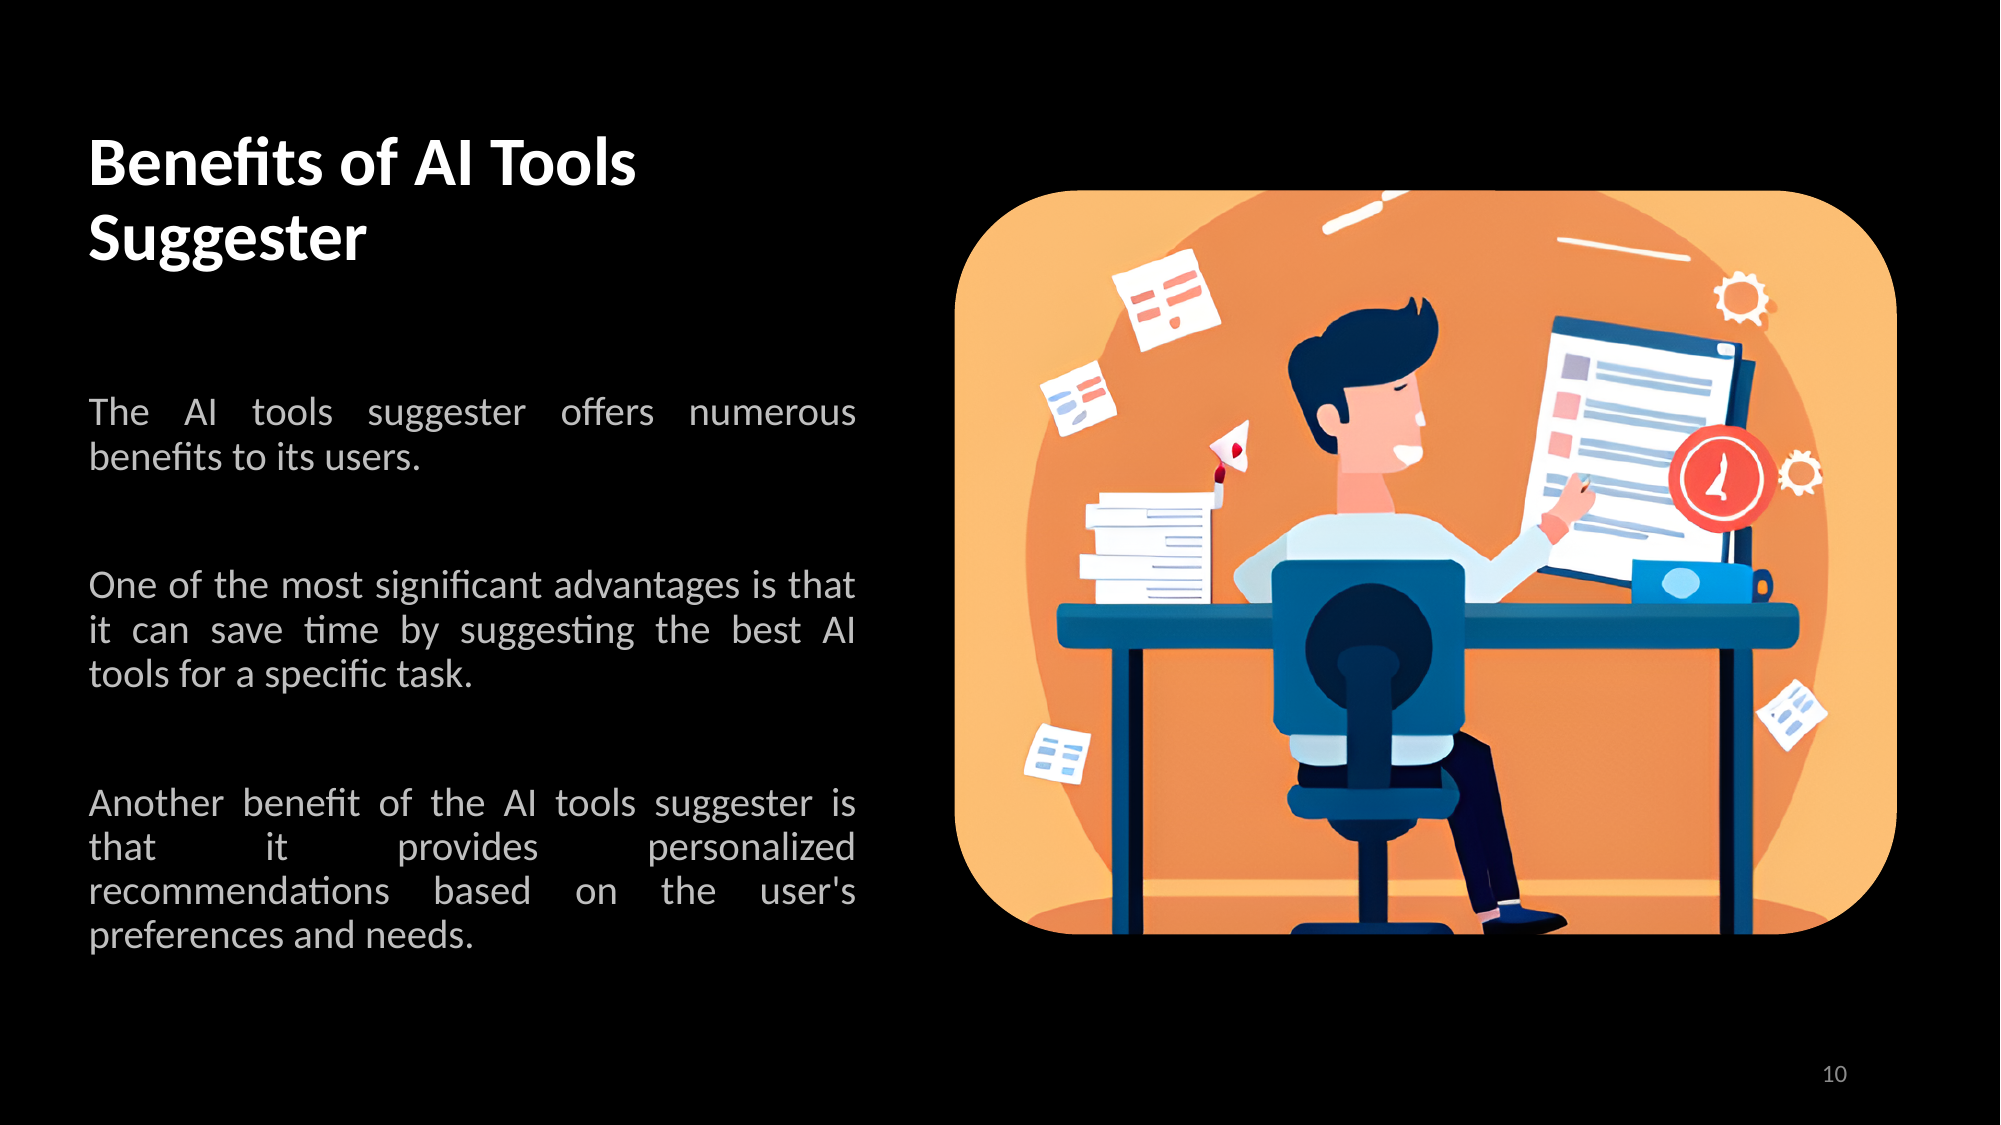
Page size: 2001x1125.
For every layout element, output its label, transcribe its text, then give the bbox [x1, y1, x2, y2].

picture [954, 190, 1897, 935]
slide_number 10 [1412, 1042, 1863, 1103]
list Benefits of AI Tools Suggester The AI tools suggester offers numerous benefits to its users. One of the most significant advantages is that it can save time by suggesting the best AI tools for a specific task. Another benefit of the AI tools suggester is that it provides personalized recommendations based on the user's preferences and needs. [73, 117, 873, 968]
